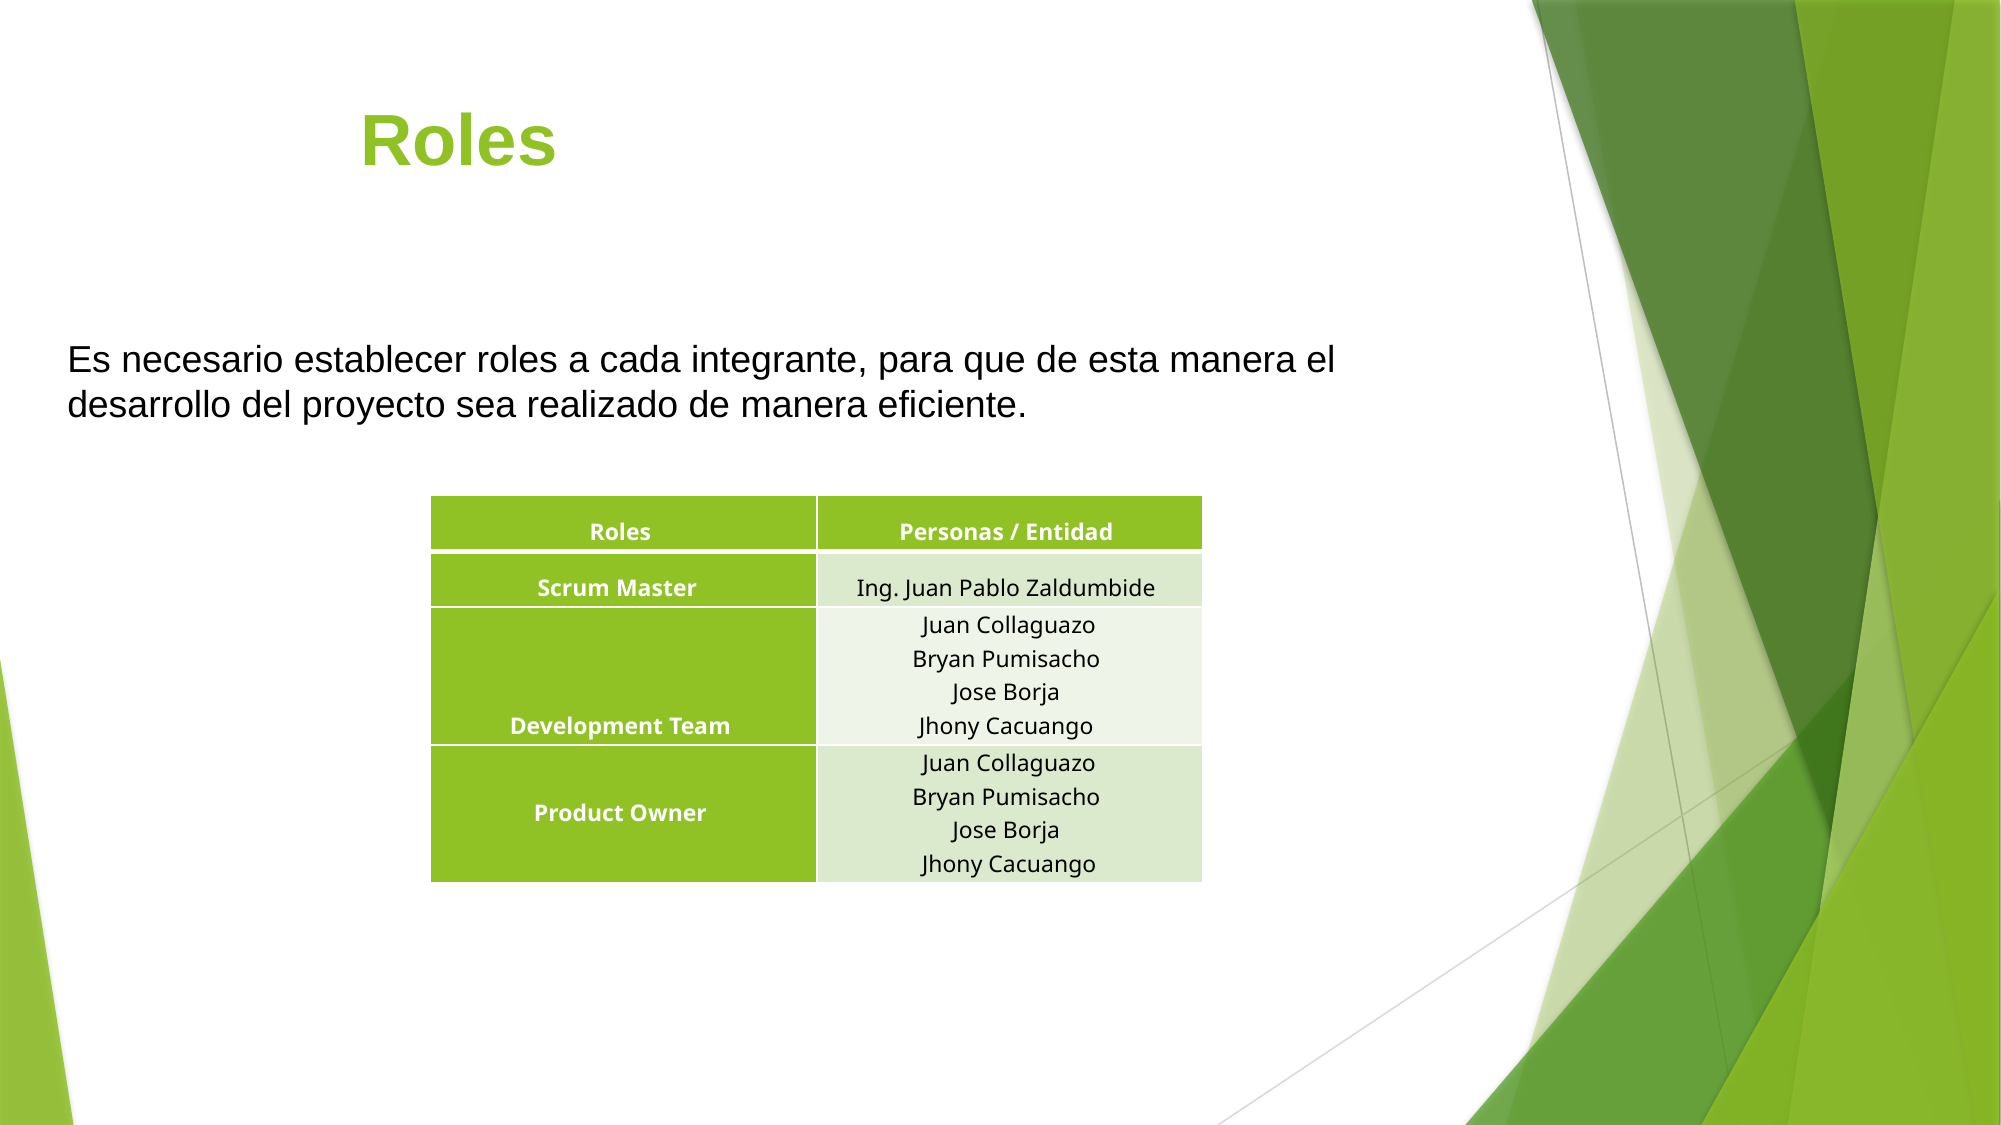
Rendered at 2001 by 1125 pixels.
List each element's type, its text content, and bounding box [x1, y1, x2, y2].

table_header Roles [431, 496, 816, 549]
table_cell Ing. Juan Pablo Zaldumbide [818, 554, 1202, 606]
table_cell Juan Collaguazo Bryan Pumisacho Jose Borja Jhony Cacuango [818, 608, 1202, 744]
title Roles [345, 85, 1756, 303]
table_cell Juan Collaguazo Bryan Pumisacho Jose Borja Jhony Cacuango [818, 746, 1202, 882]
table_header Personas / Entidad [818, 496, 1202, 549]
text_box Es necesario establecer roles a cada integrante, para que de esta manera el desarrollo del proyecto sea realizado de manera eficiente. [67, 327, 1362, 463]
table_cell Product Owner [431, 746, 816, 882]
table_cell Scrum Master [431, 554, 816, 606]
table_cell Development Team [431, 608, 816, 744]
